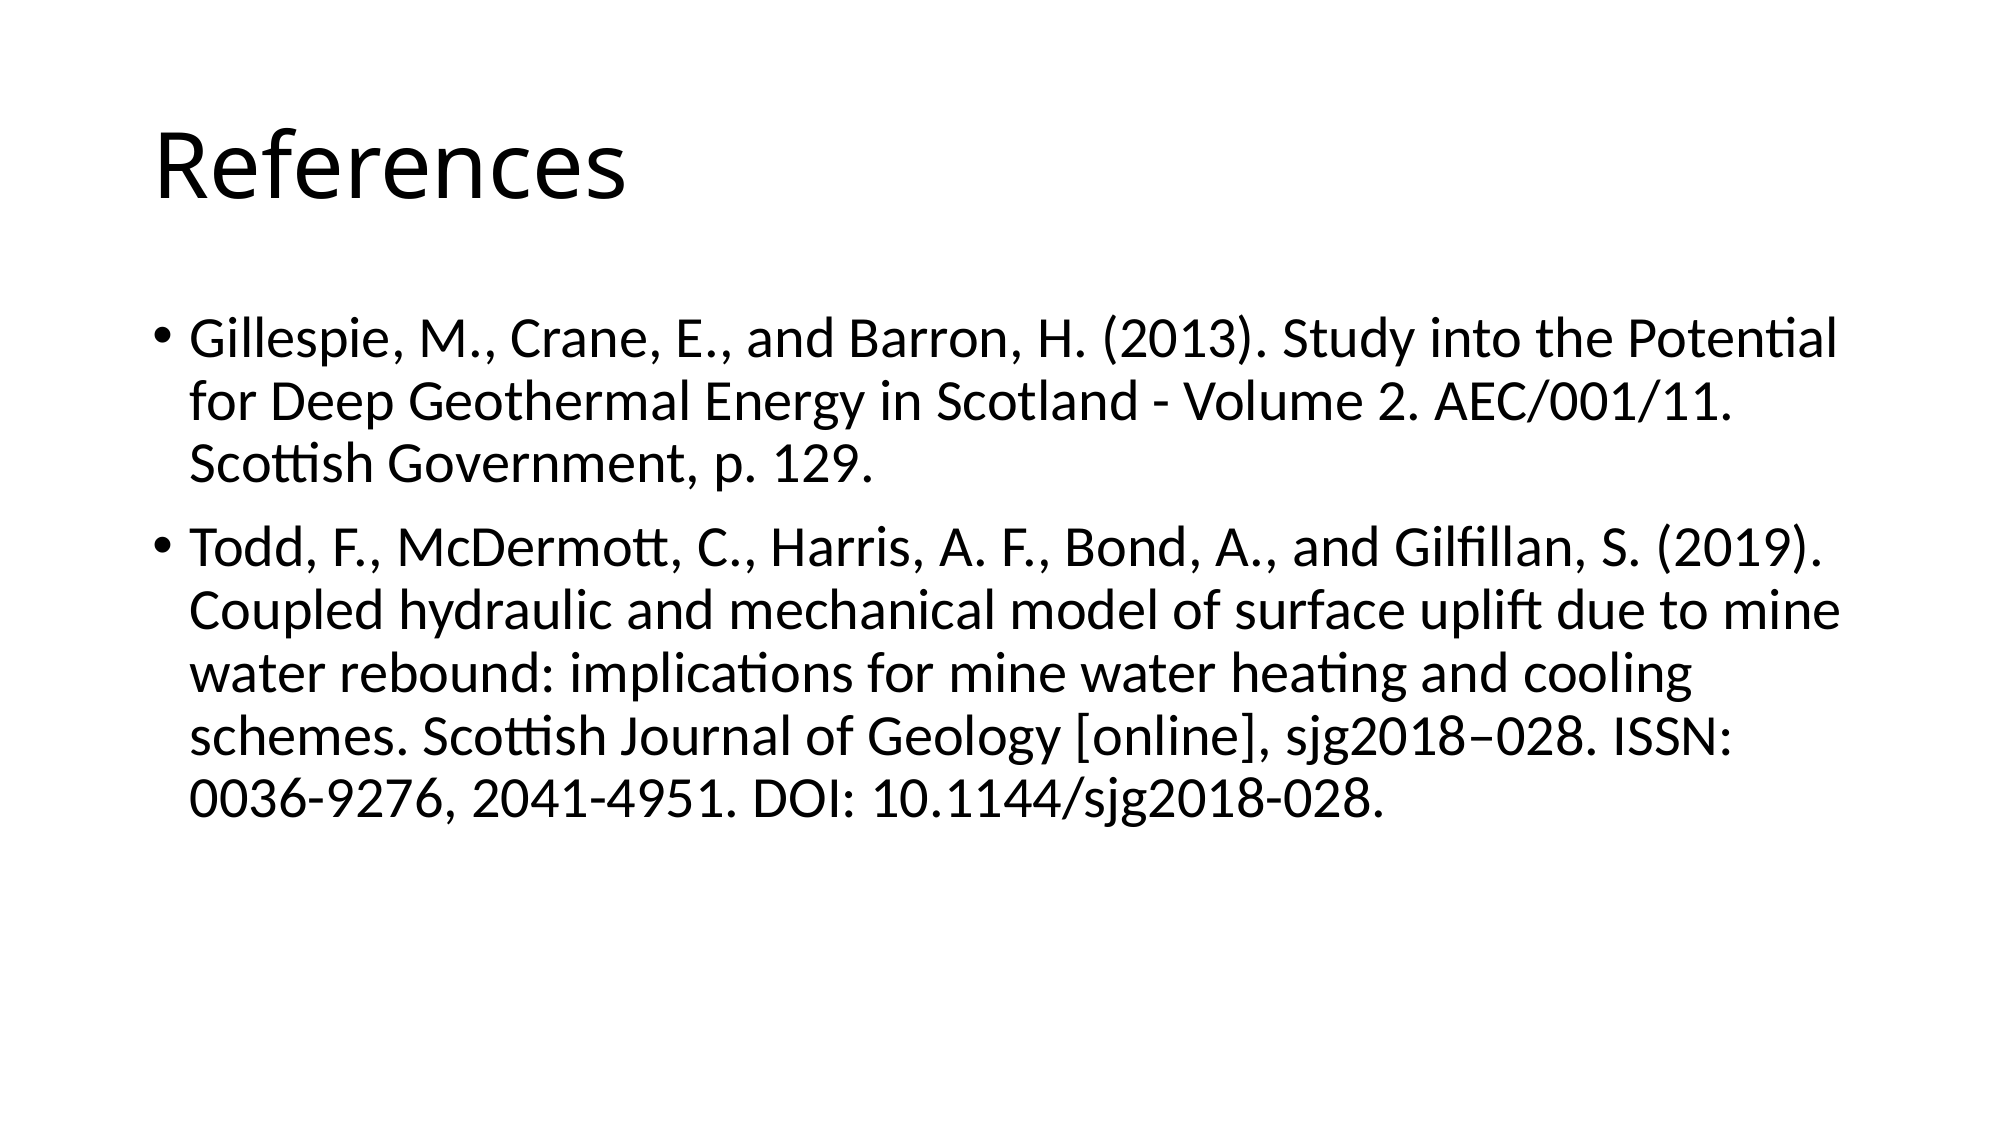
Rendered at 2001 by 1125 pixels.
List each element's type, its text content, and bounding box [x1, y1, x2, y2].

title References [137, 59, 1863, 278]
list Gillespie, M., Crane, E., and Barron, H. (2013). Study into the Potential for Deep Geothermal Energy in Scotland - Volume 2. AEC/001/11. Scottish Government, p. 129. Todd, F., McDermott, C., Harris, A. F., Bond, A., and Gilfillan, S. (2019). Coupled hydraulic and mechanical model of surface uplift due to mine water rebound: implications for mine water heating and cooling schemes. Scottish Journal of Geology [online], sjg2018–028. ISSN: 0036-9276, 2041-4951. DOI: 10.1144/sjg2018-028. [137, 299, 1863, 1014]
